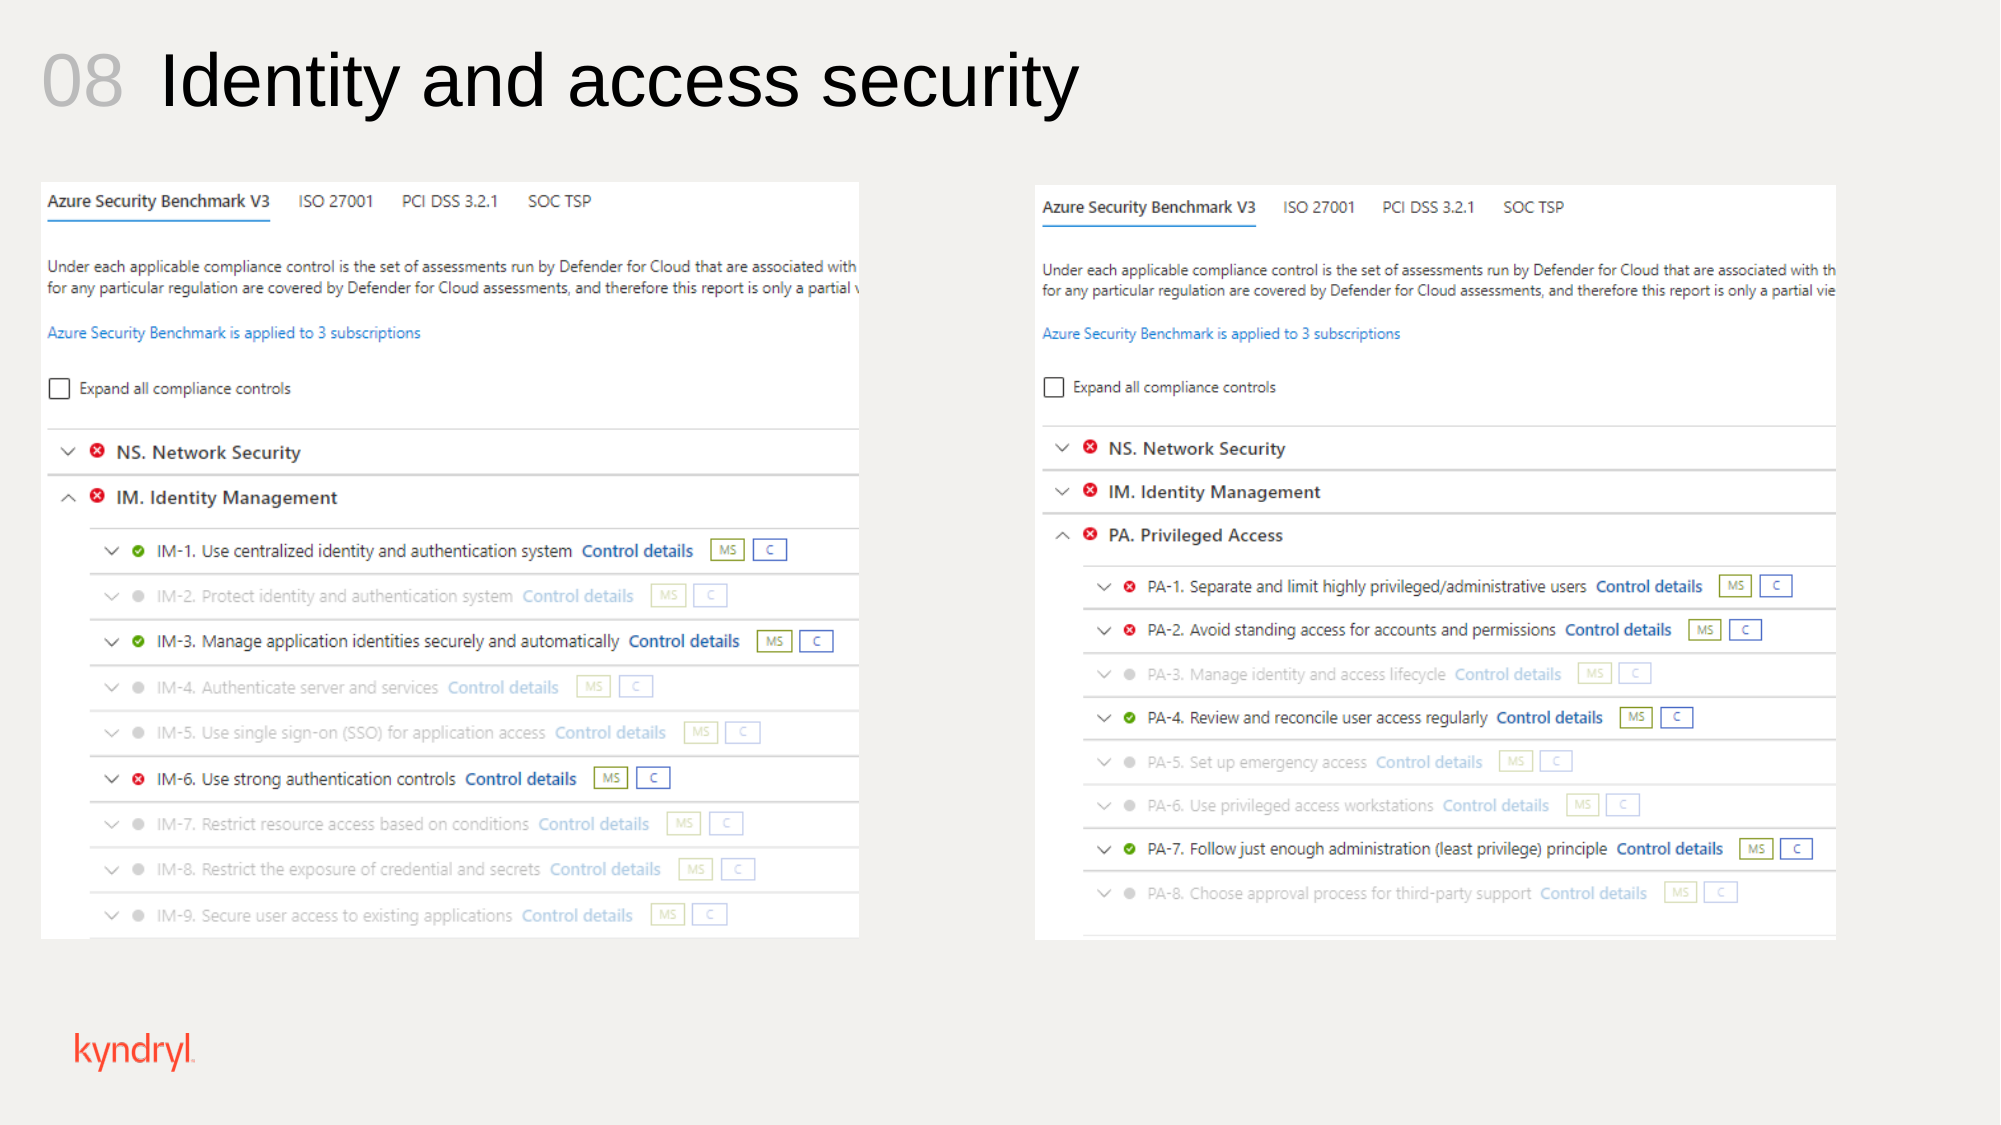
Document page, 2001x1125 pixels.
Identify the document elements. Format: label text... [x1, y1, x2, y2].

picture [1035, 185, 1836, 940]
picture [41, 182, 859, 939]
picture [75, 1033, 195, 1072]
list 08 [41, 31, 239, 182]
list Identity and access security [239, 31, 2000, 128]
